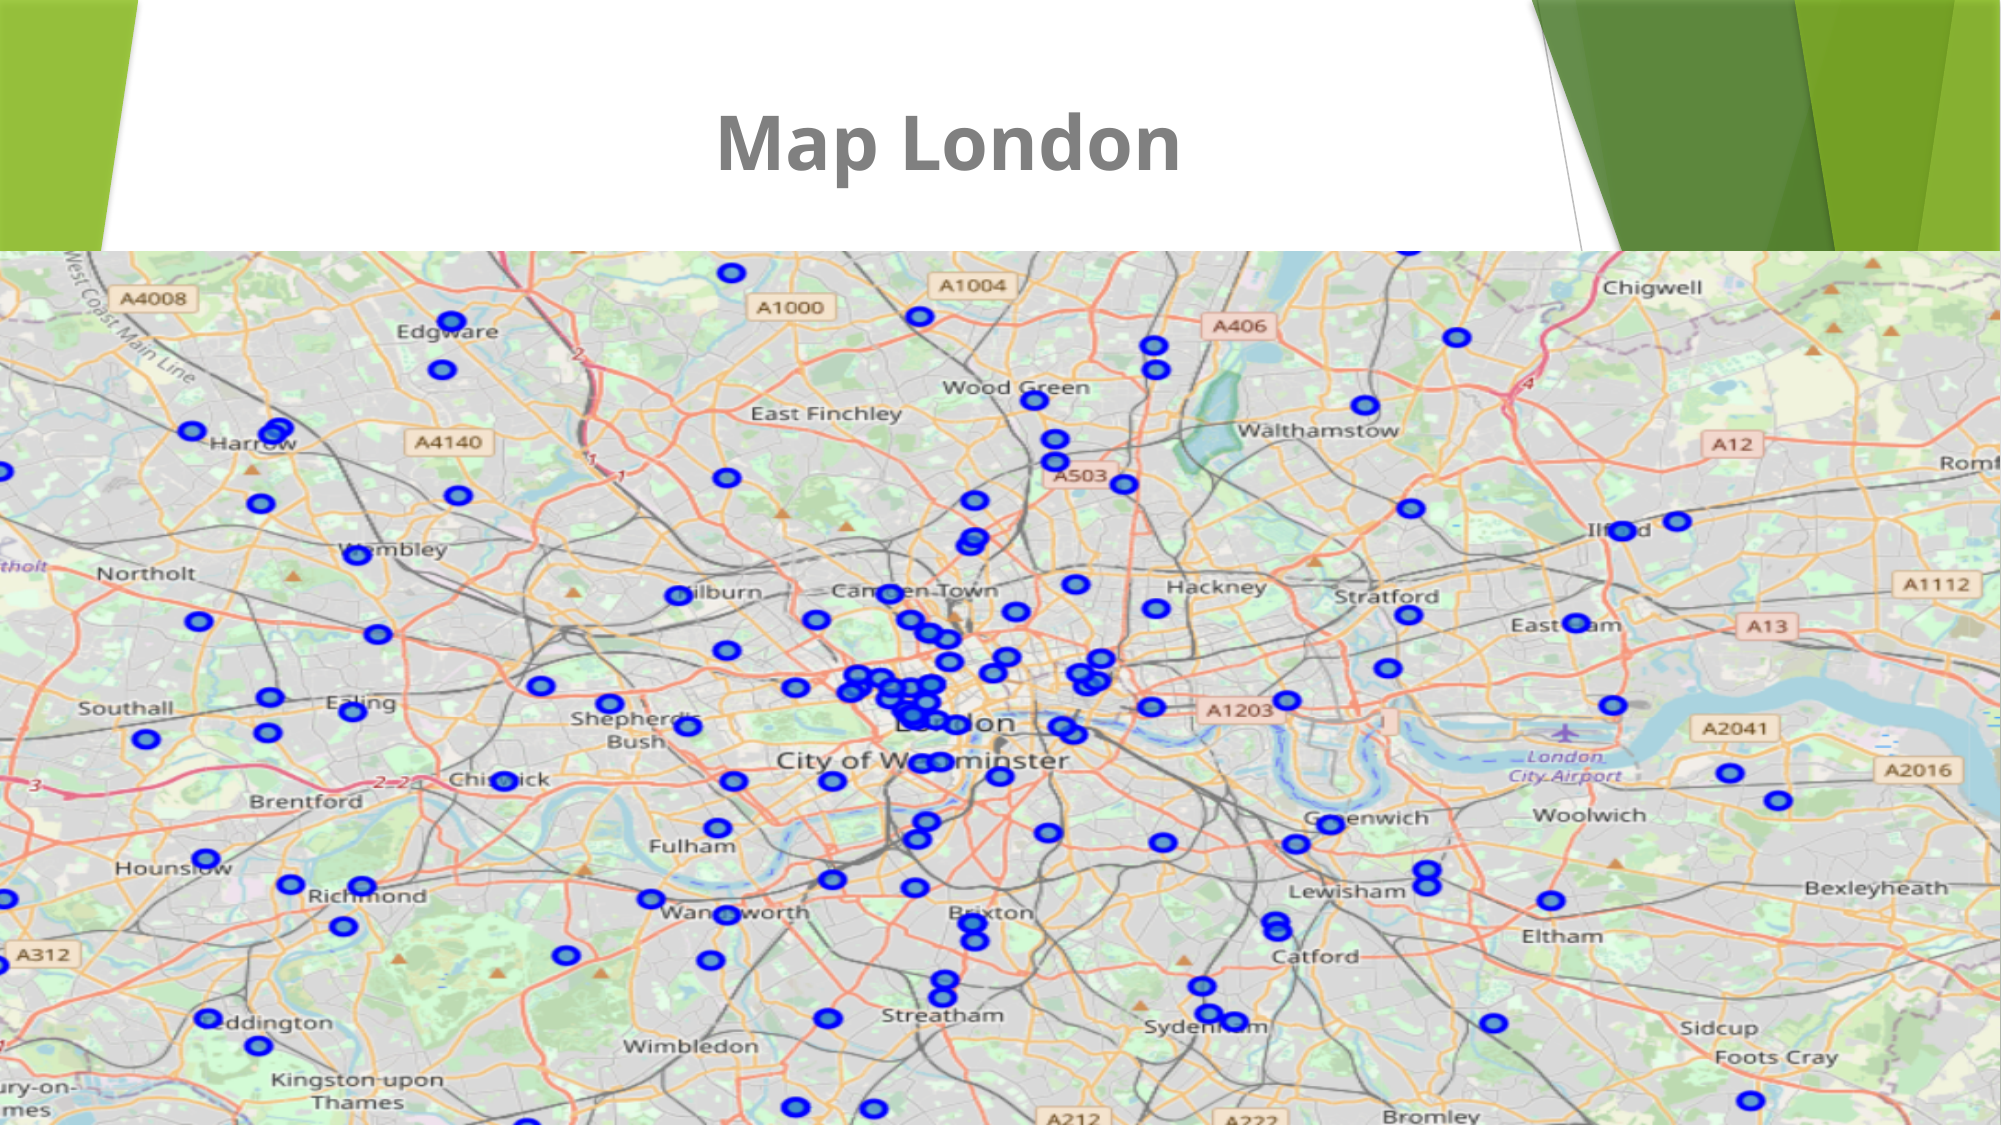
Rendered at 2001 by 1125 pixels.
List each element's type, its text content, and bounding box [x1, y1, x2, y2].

subtitle Map London [199, 87, 1699, 194]
picture [0, 251, 2000, 1125]
